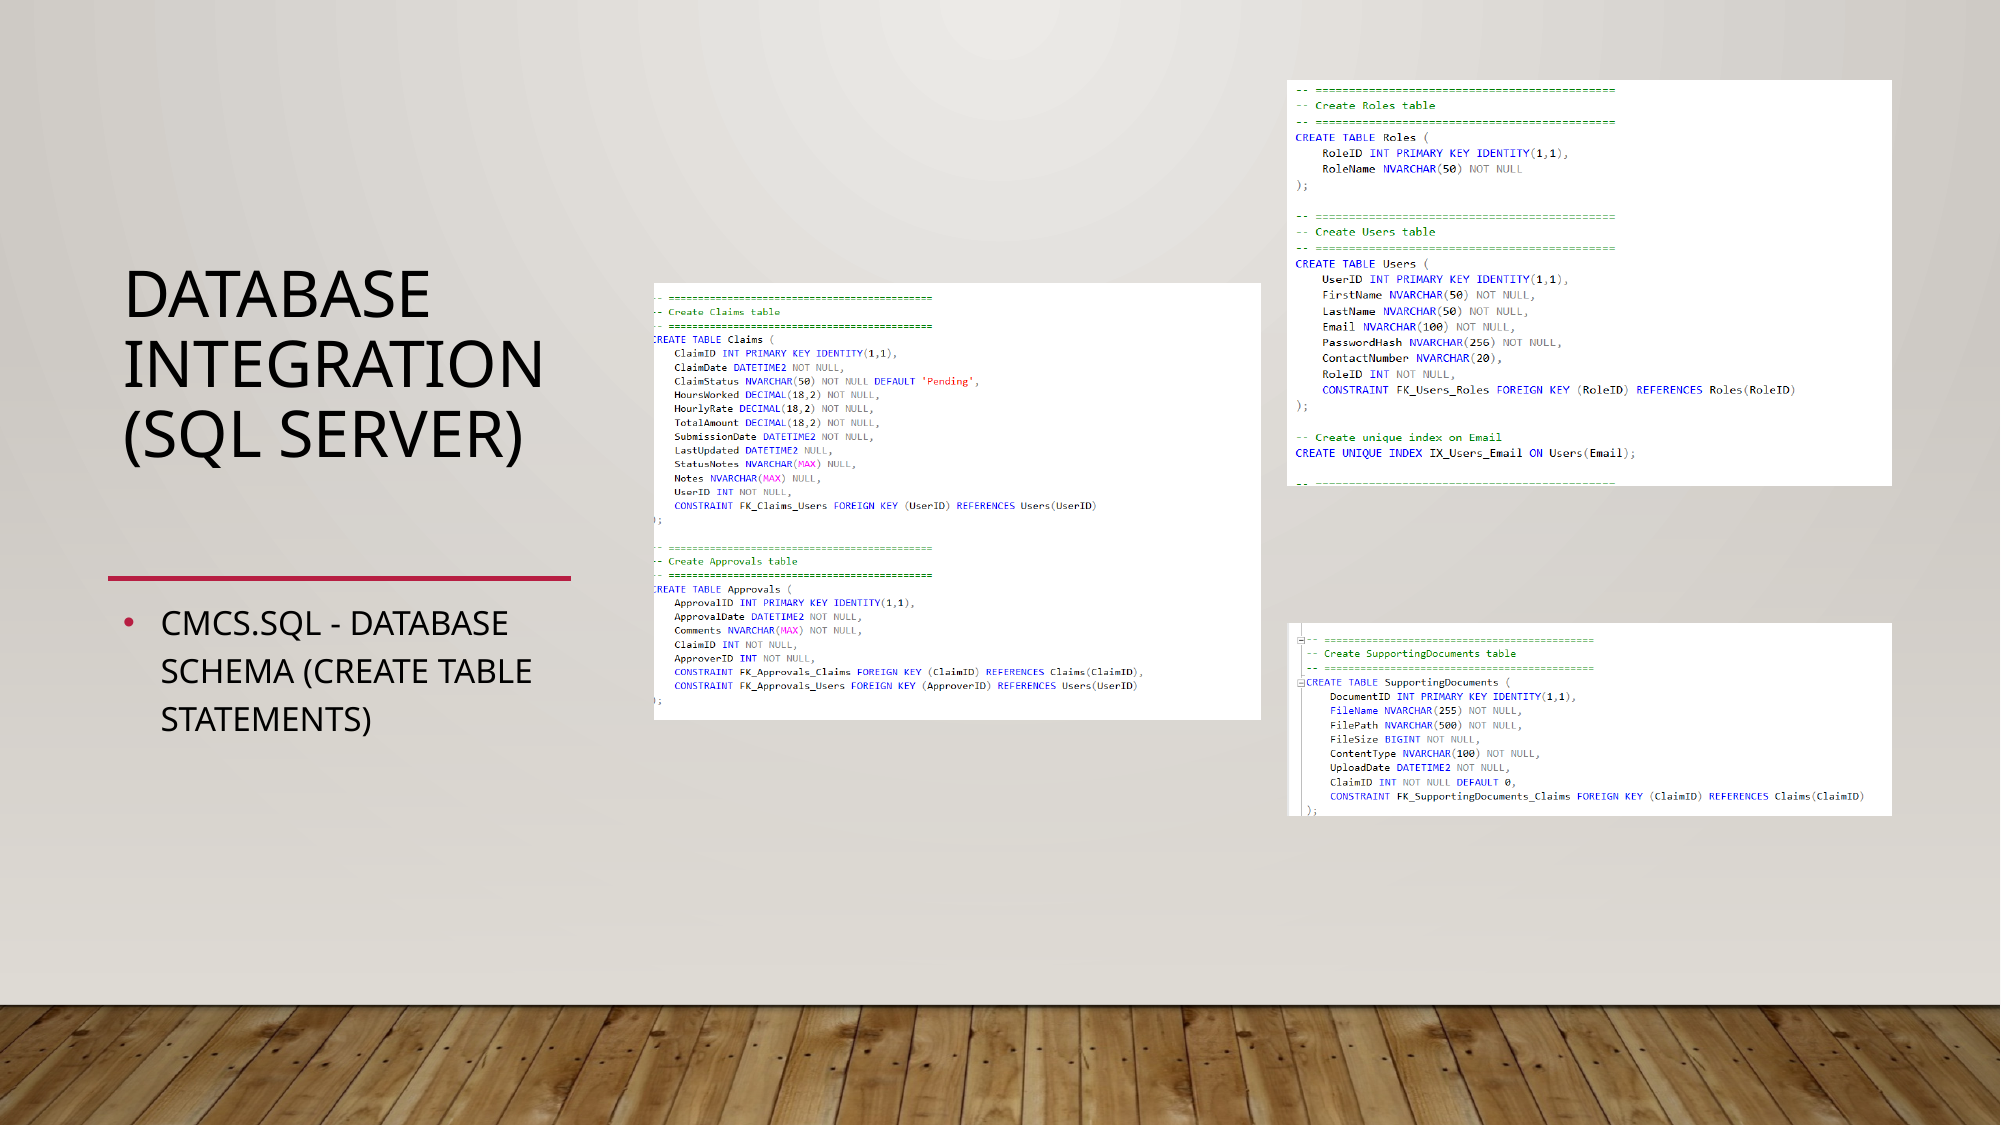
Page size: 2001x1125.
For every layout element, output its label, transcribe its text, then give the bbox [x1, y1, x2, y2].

list CMCS.sql - Database schema (CREATE TABLE statements) [108, 580, 572, 844]
picture [654, 282, 1261, 720]
text_box [0, 0, 2000, 330]
picture [1286, 80, 1893, 487]
title Database Integration (SQL Server) [108, 241, 572, 549]
picture [0, 1006, 2000, 1125]
text_box [0, 330, 2000, 1004]
picture [1286, 622, 1893, 816]
